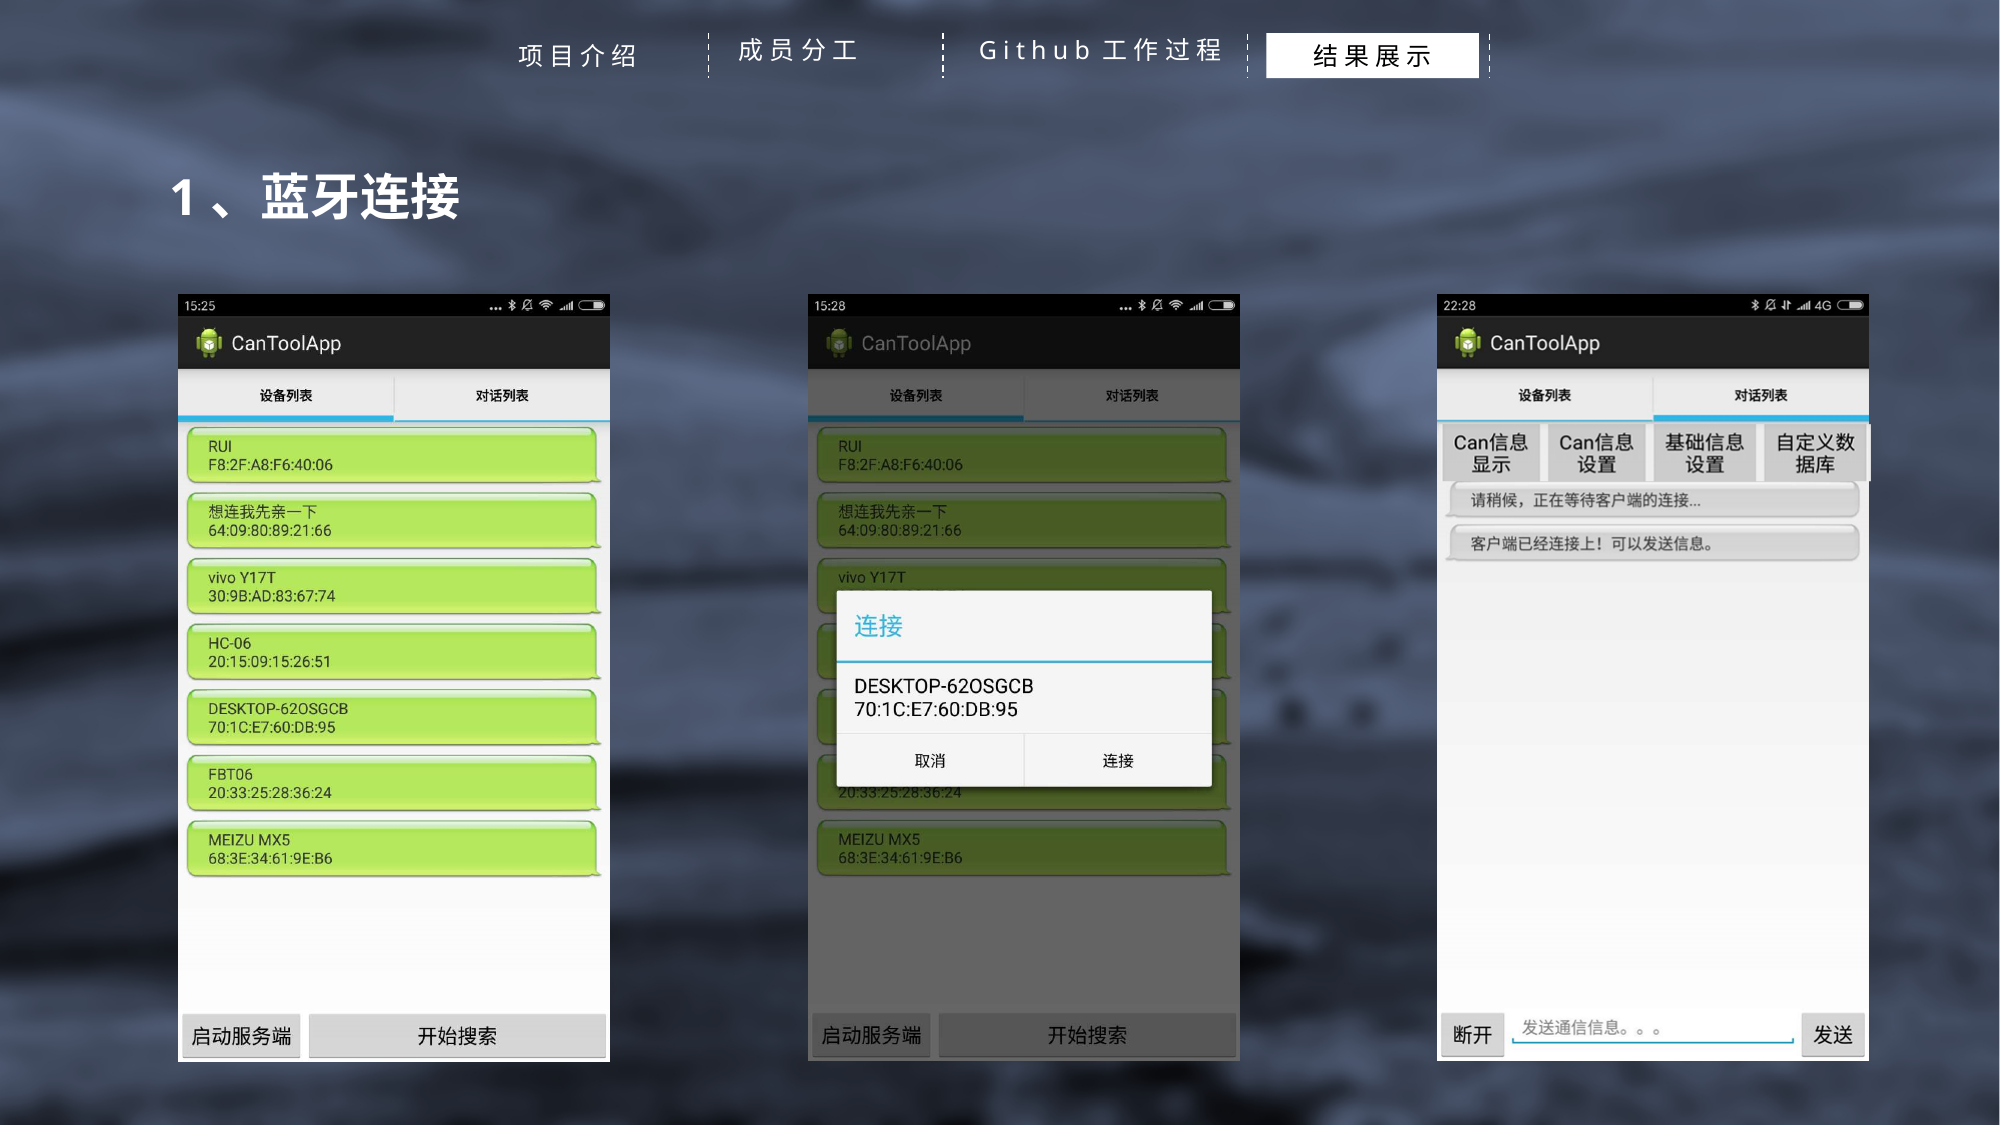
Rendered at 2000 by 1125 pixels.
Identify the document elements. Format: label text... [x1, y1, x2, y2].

picture [808, 294, 1240, 1061]
text_box 1、蓝牙连接 [155, 157, 634, 233]
text_box 成员分工 [691, 27, 905, 73]
text_box Github工作过程 [961, 27, 1240, 73]
text_box 项目介绍 [472, 32, 683, 78]
picture [1437, 294, 1871, 1063]
text_box 结果展示 [1266, 33, 1479, 79]
picture [178, 294, 611, 1062]
